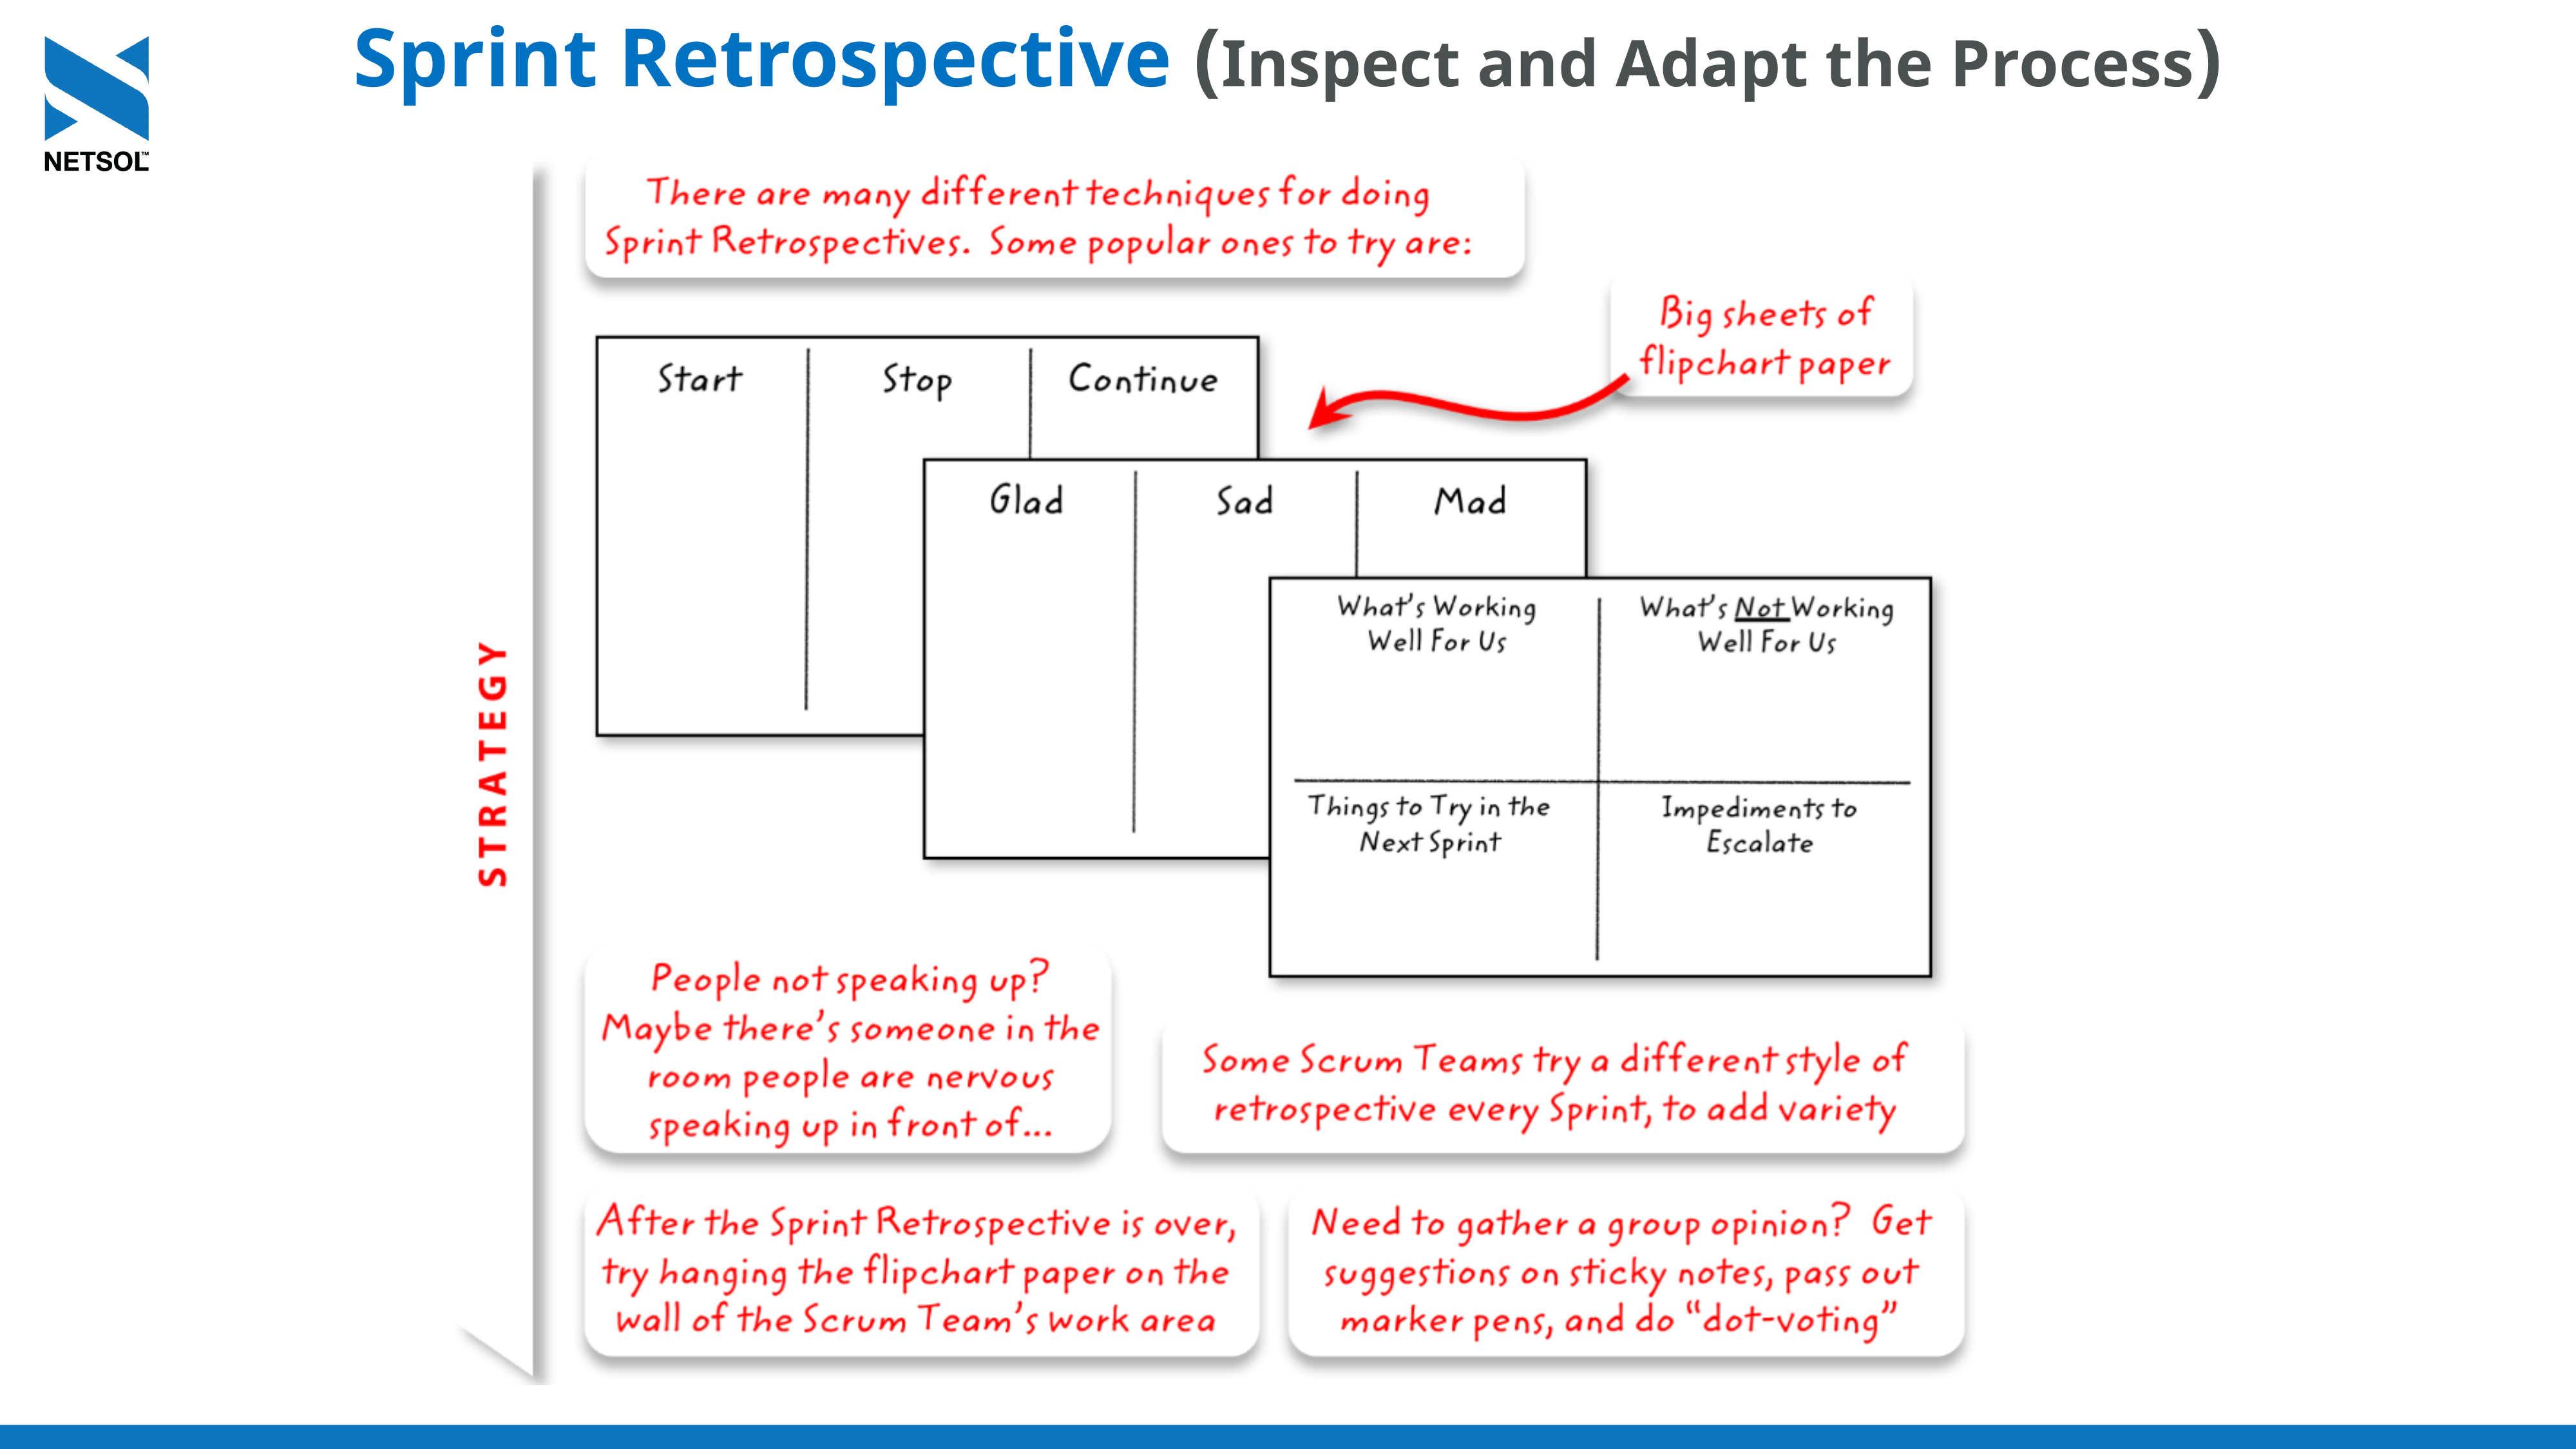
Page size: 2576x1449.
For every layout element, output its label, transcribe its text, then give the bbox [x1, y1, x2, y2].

picture [40, 121, 153, 176]
picture [434, 137, 1997, 1385]
text_box Sprint Retrospective (Inspect and Adapt the Process) [0, 0, 2576, 121]
